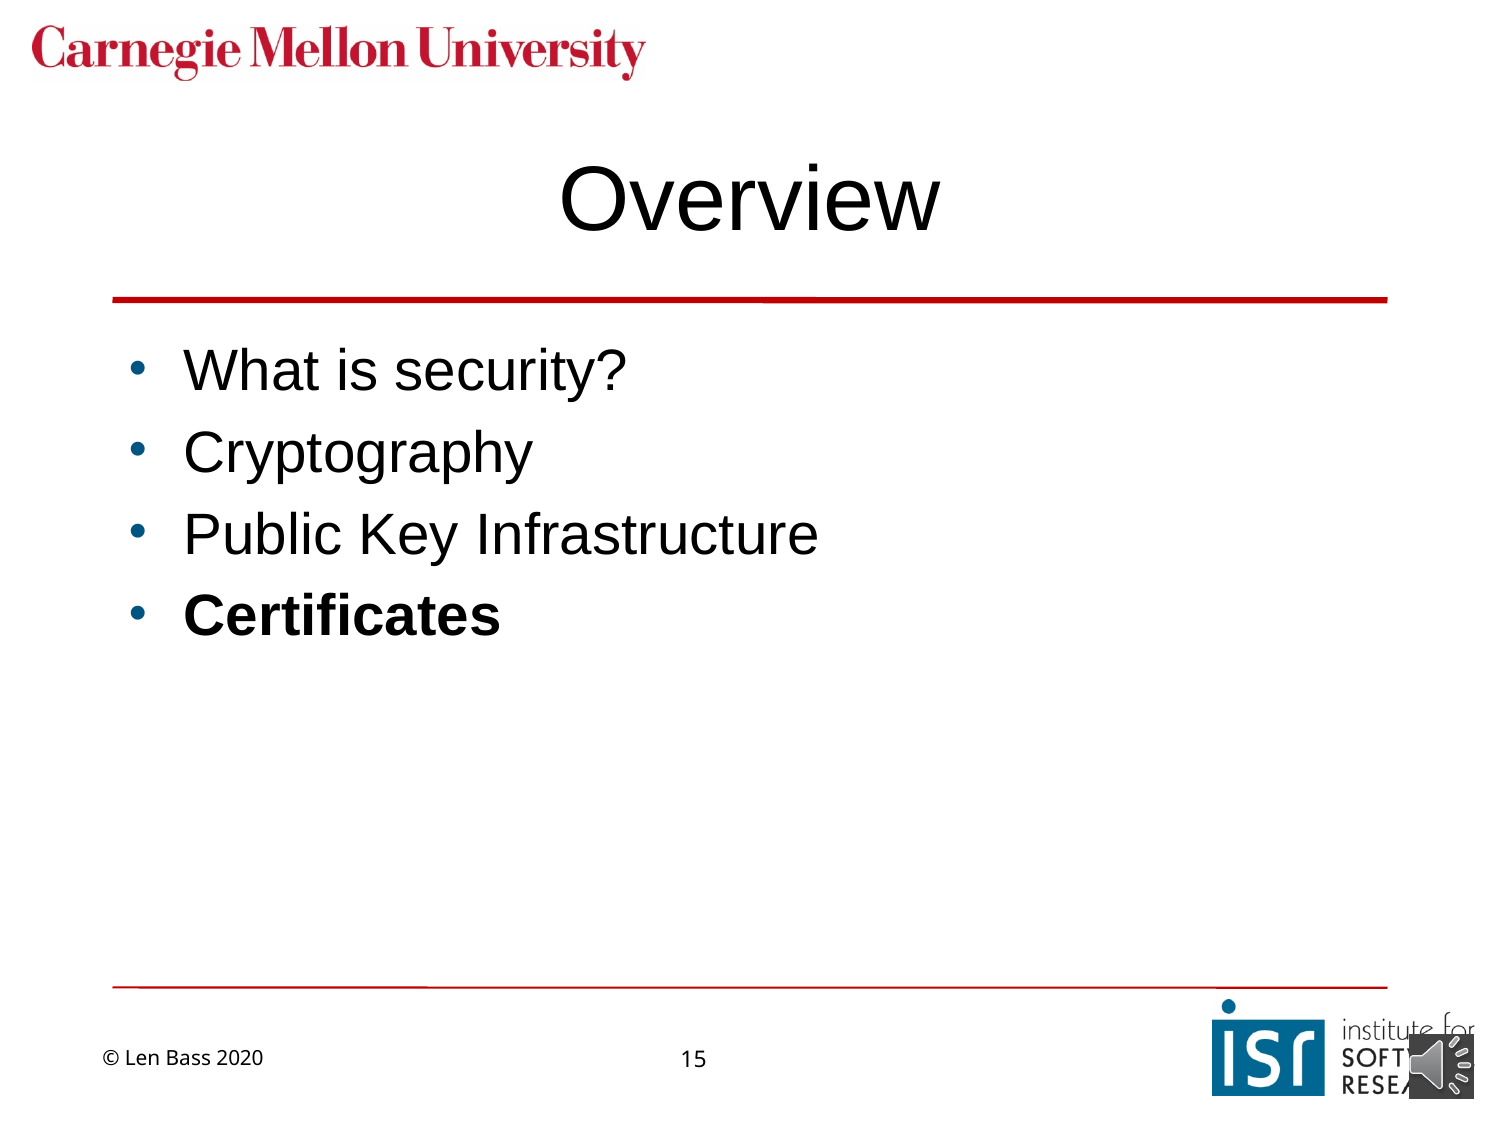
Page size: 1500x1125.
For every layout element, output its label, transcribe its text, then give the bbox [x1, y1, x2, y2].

picture [1247, 1030, 1280, 1087]
picture [1212, 999, 1476, 1101]
list What is security? Cryptography Public Key Infrastructure Certificates [112, 324, 1388, 988]
picture [1225, 1031, 1233, 1086]
picture [32, 25, 646, 81]
title Overview [112, 99, 1388, 288]
picture [1293, 1031, 1314, 1086]
